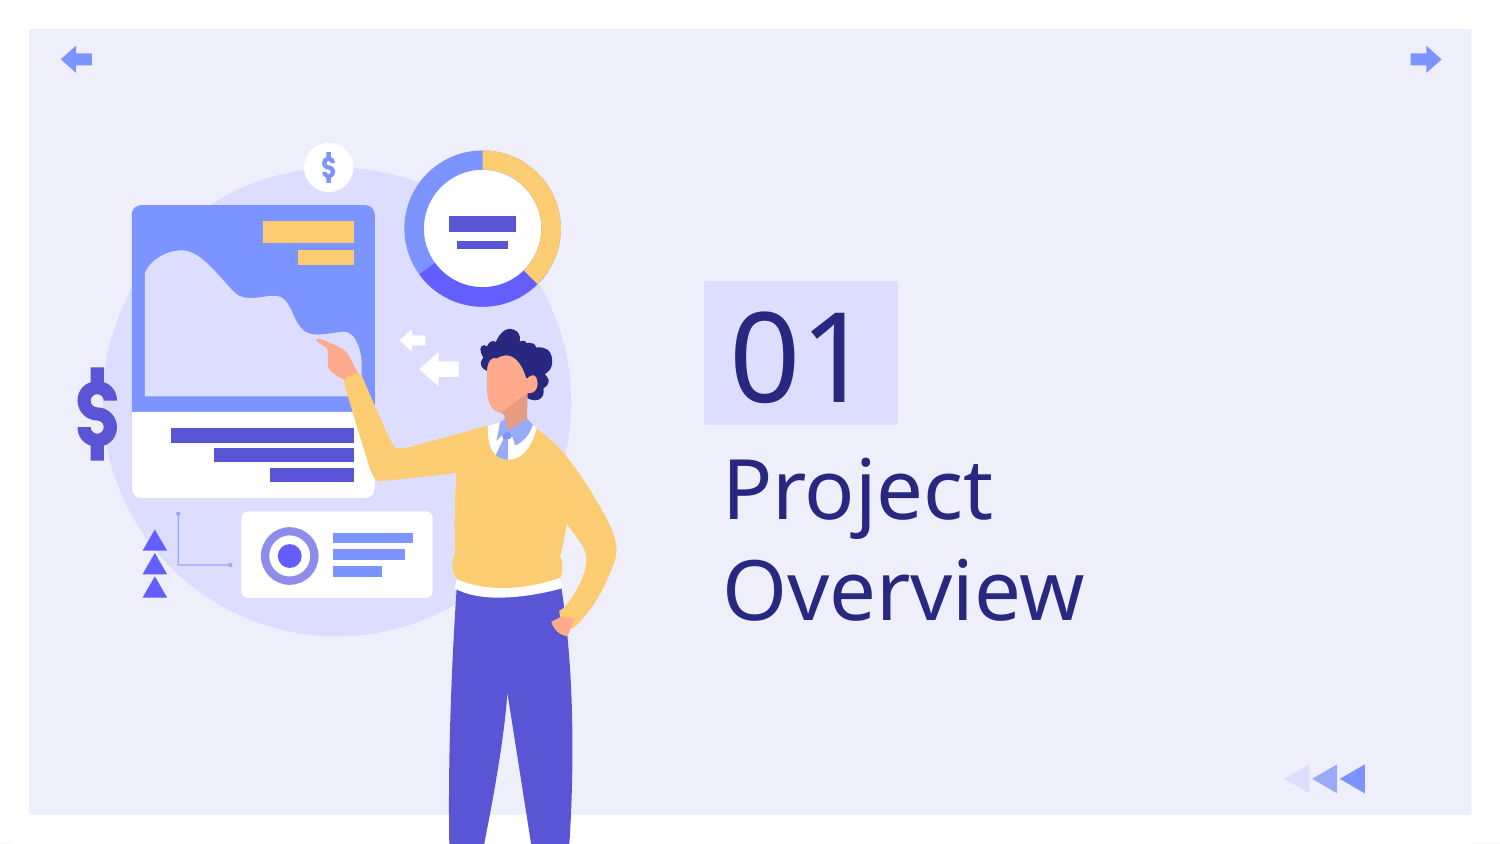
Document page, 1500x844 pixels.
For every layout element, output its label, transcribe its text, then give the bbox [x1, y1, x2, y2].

title 01 [704, 281, 898, 425]
text_box [1410, 45, 1442, 73]
text_box [60, 45, 92, 73]
title Project Overview [707, 421, 1383, 654]
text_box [77, 142, 622, 844]
